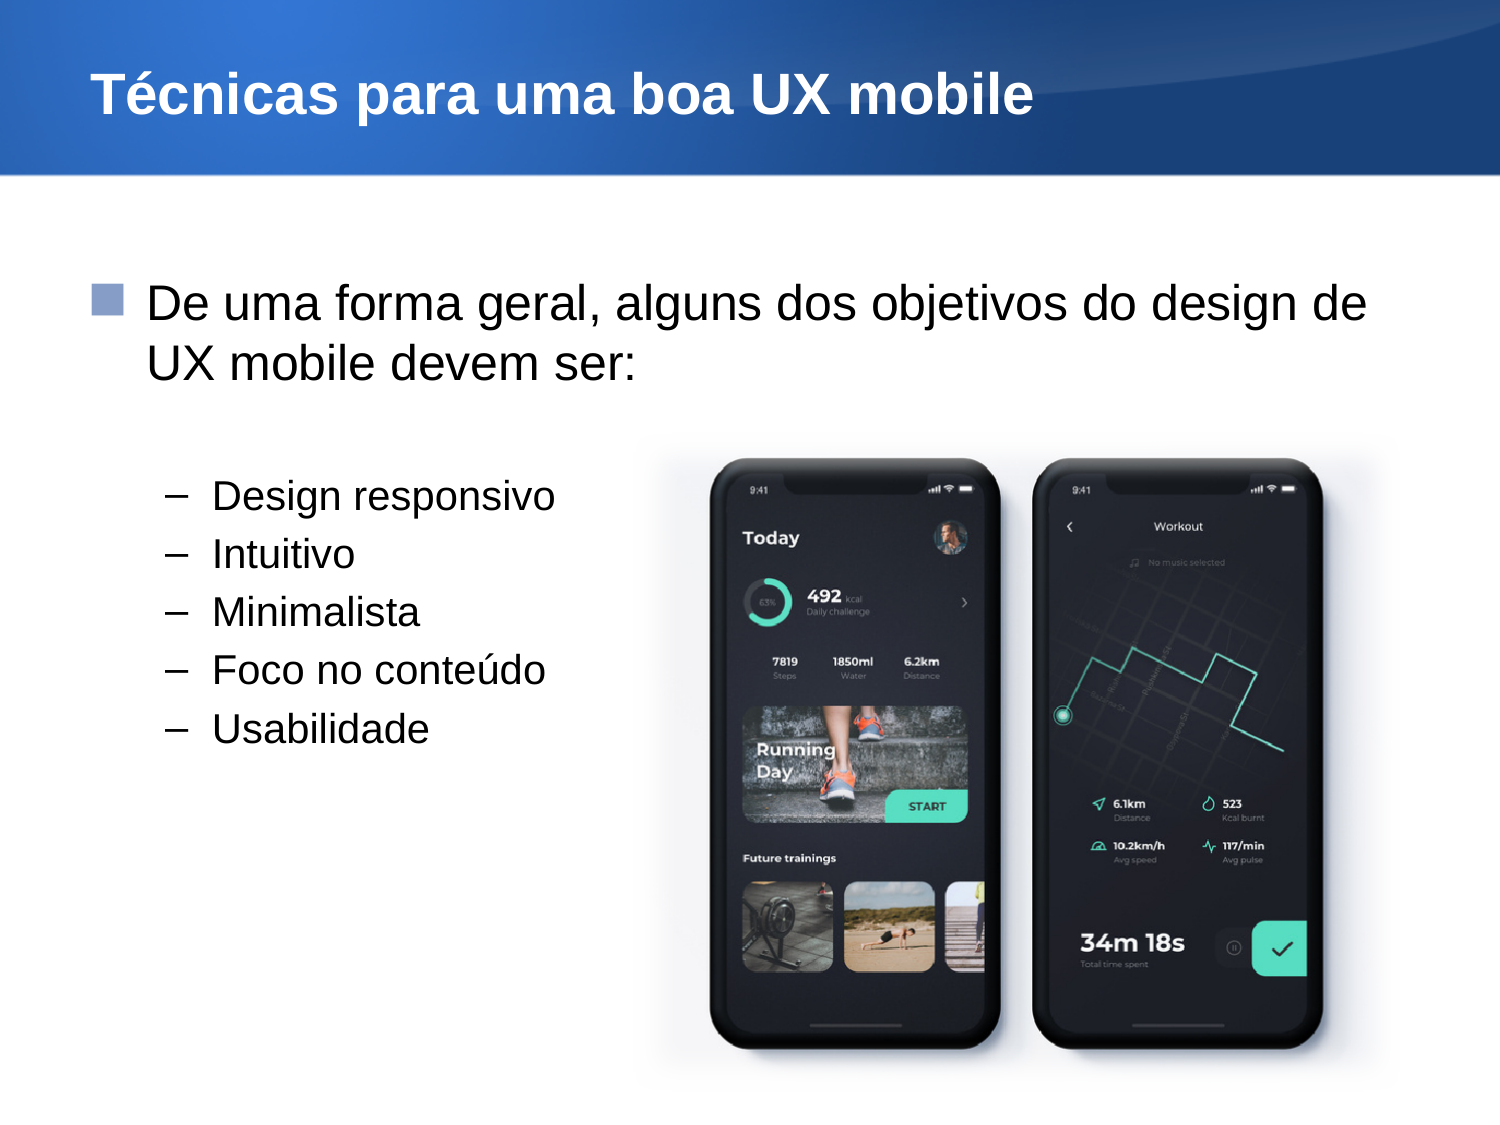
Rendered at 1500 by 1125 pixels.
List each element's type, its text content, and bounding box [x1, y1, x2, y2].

title Técnicas para uma boa UX mobile [74, 32, 1426, 150]
list De uma forma geral, alguns dos objetivos do design de UX mobile devem ser: Design responsivo Intuitivo Minimalista Foco no conteúdo Usabilidade [74, 262, 1438, 1006]
picture [0, 0, 1500, 1125]
